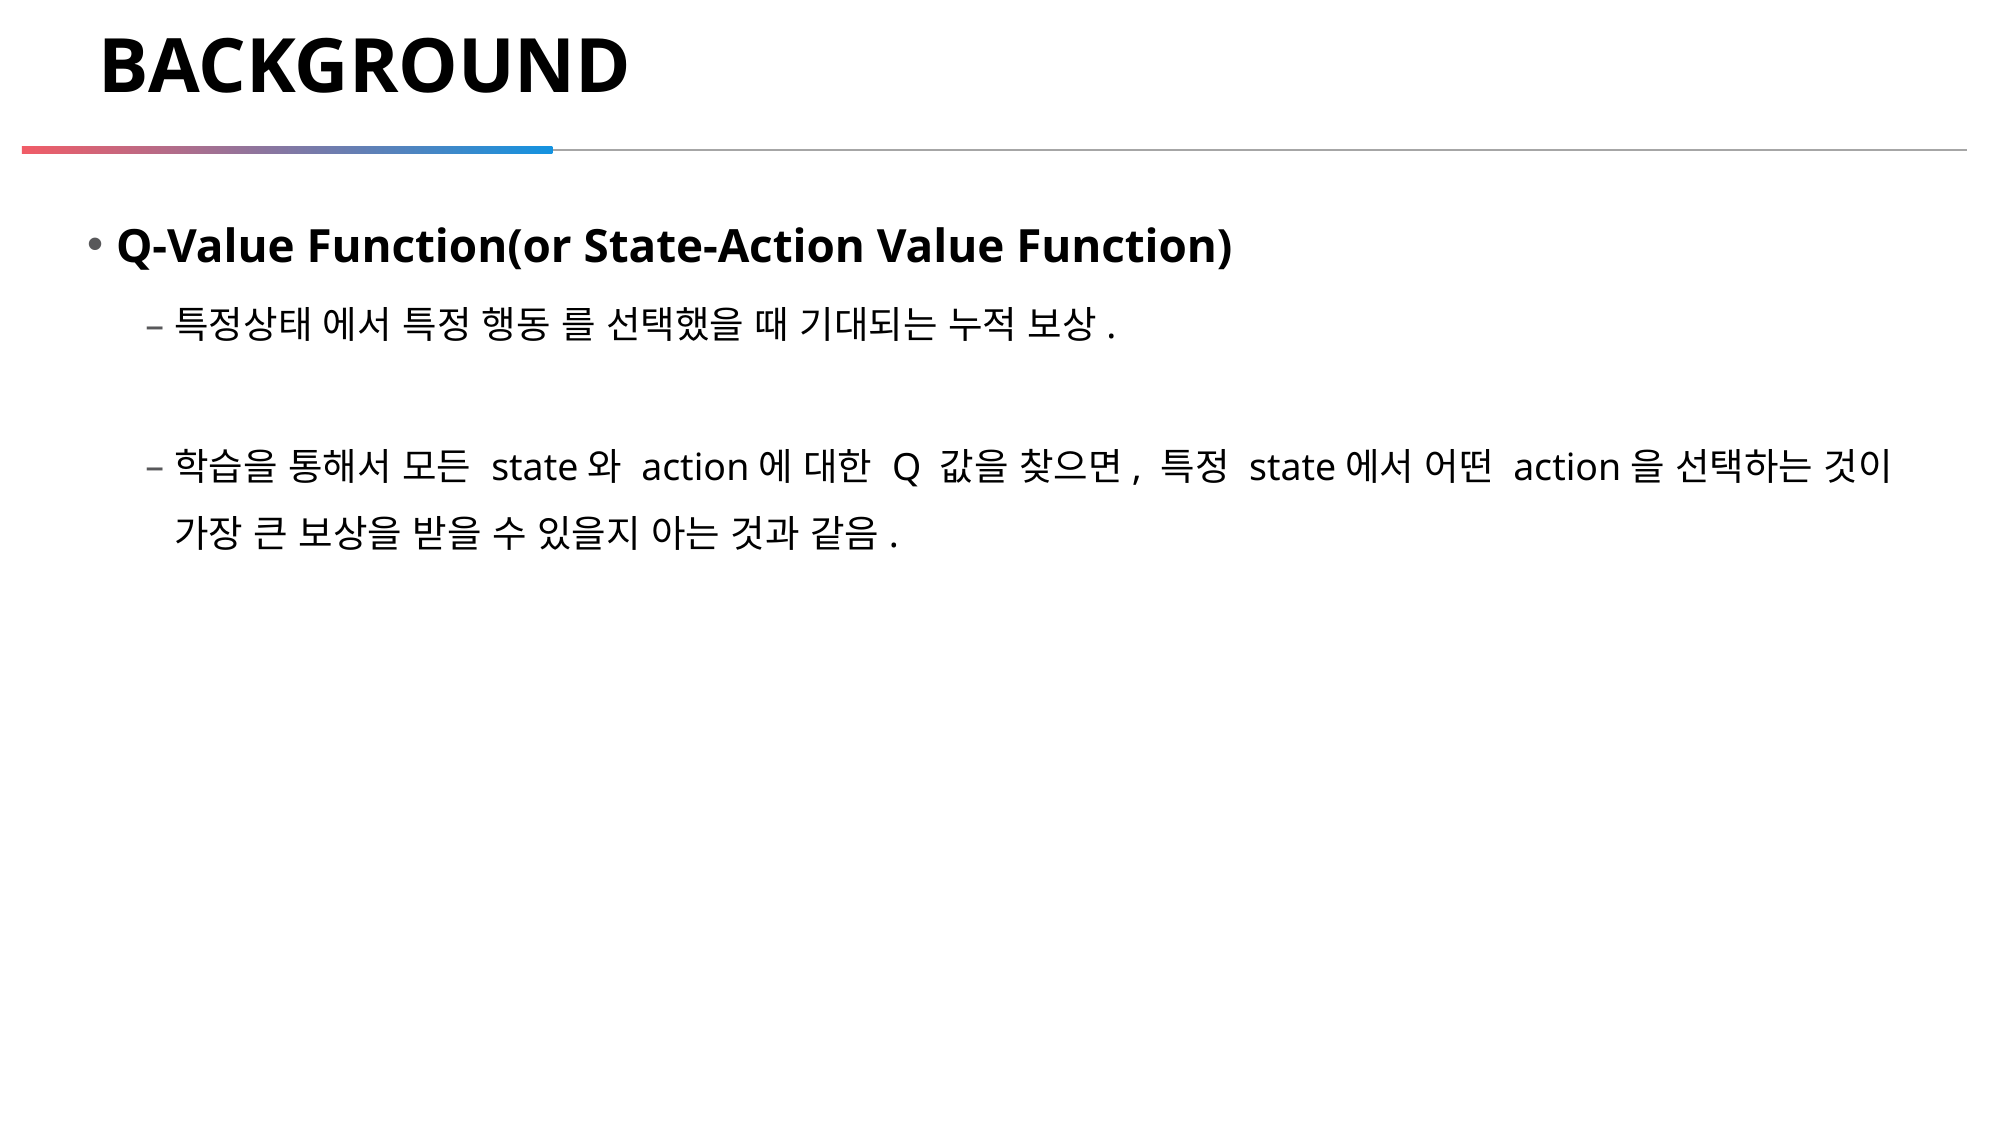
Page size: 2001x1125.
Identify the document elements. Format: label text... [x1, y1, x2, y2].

title Background [86, 0, 1726, 146]
